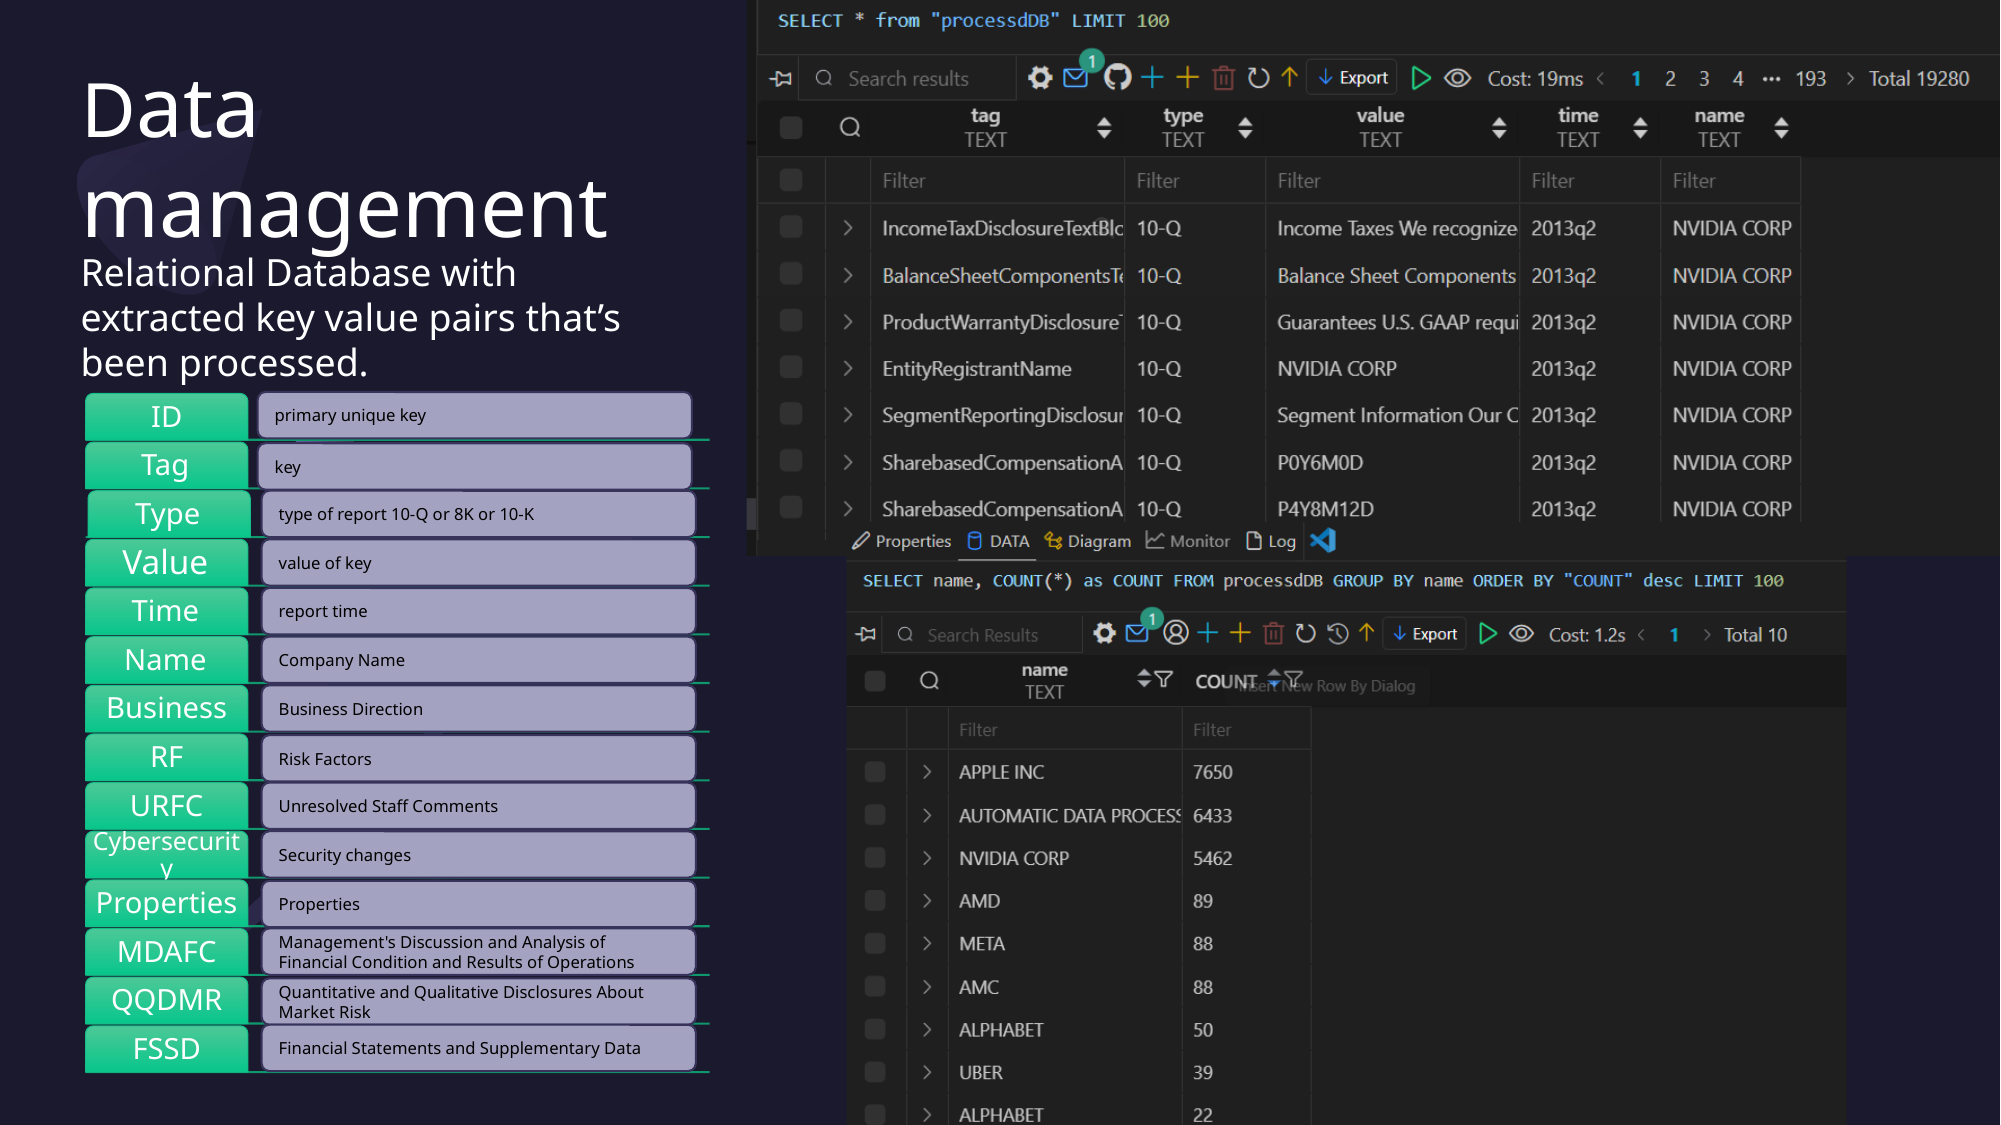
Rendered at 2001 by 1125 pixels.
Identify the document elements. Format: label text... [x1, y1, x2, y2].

text_box Relational Database with extracted key value pairs that’s been processed. [65, 242, 696, 392]
title Data management [81, 32, 667, 242]
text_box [85, 393, 710, 1073]
picture [746, 0, 2000, 1125]
